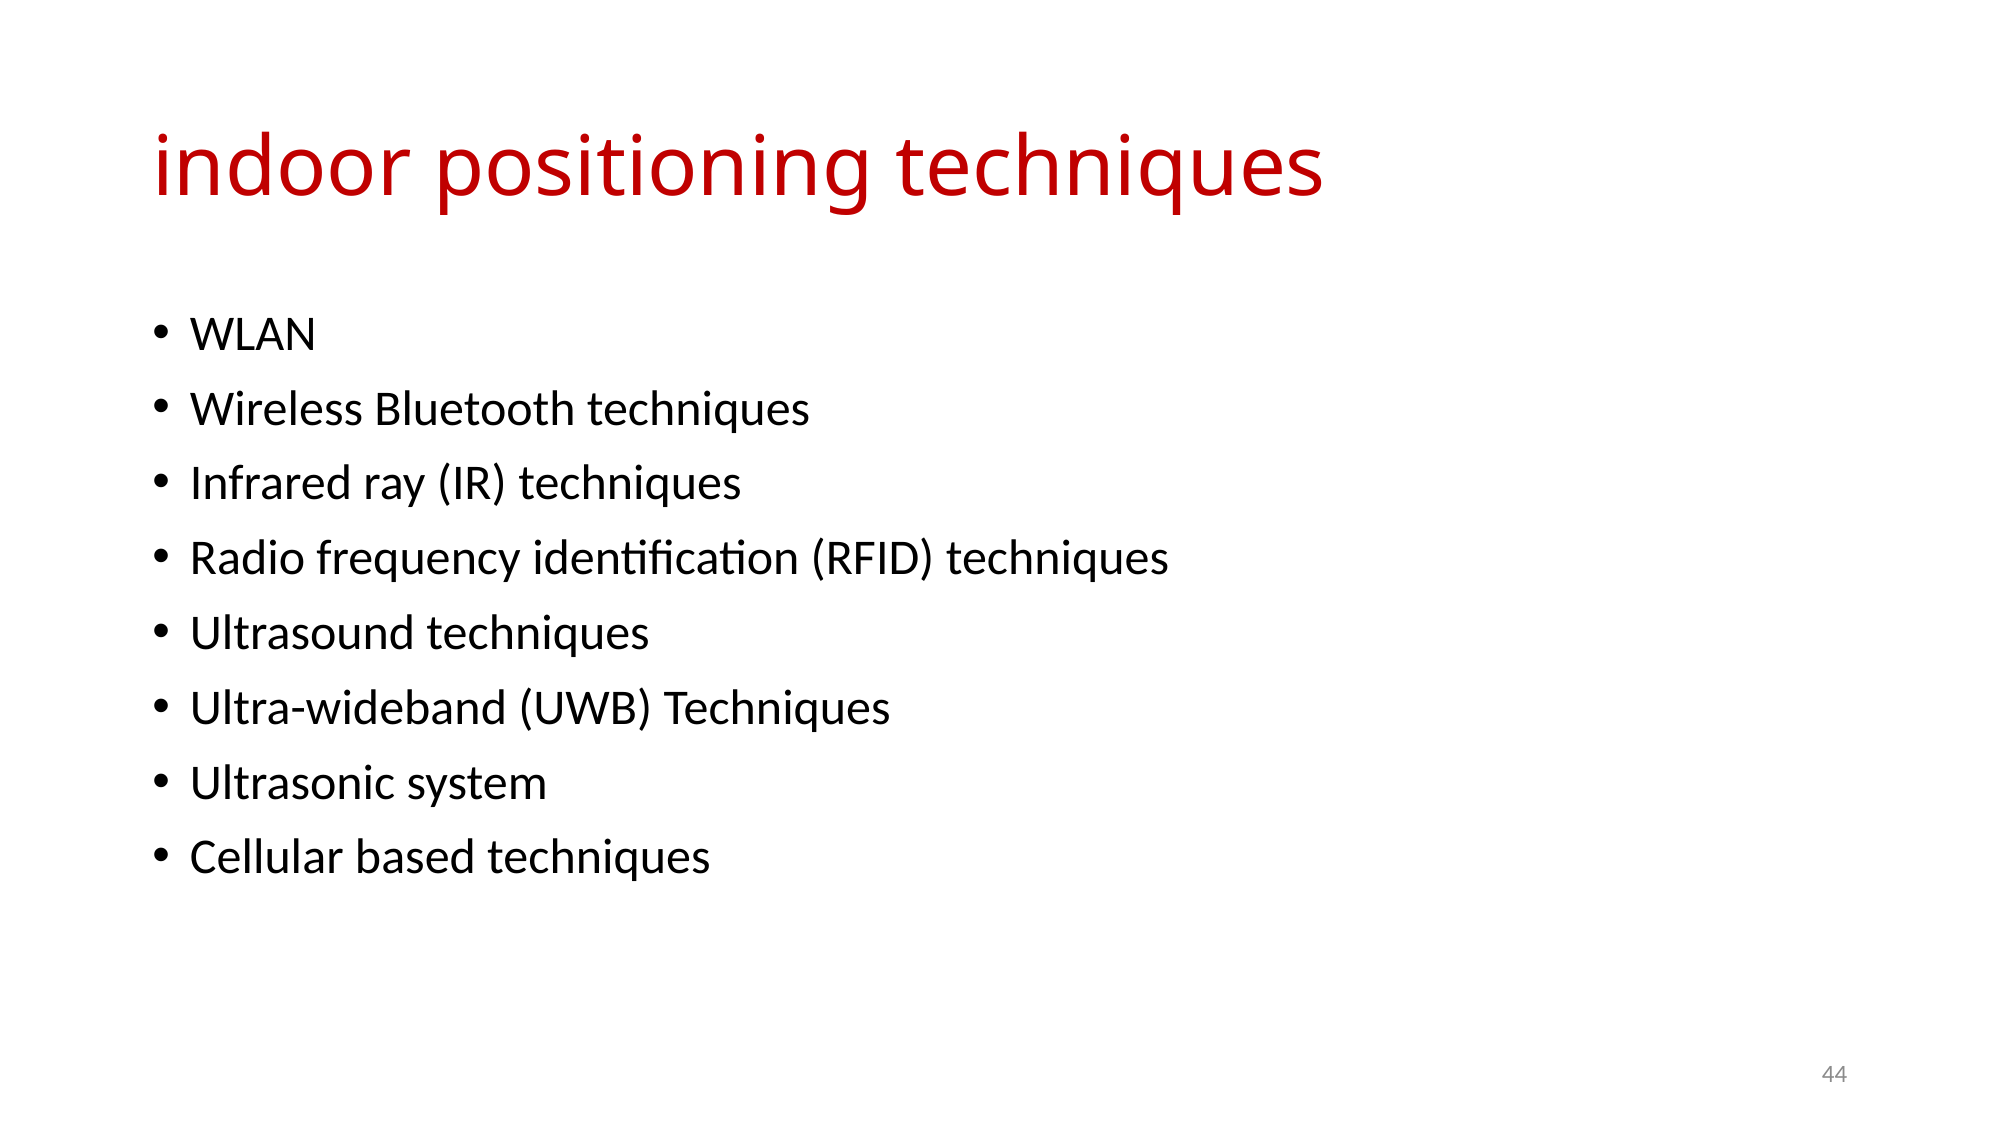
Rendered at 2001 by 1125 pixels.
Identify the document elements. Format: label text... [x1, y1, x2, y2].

list WLAN Wireless Bluetooth techniques Infrared ray (IR) techniques Radio frequency identification (RFID) techniques Ultrasound techniques Ultra-wideband (UWB) Techniques Ultrasonic system Cellular based techniques [137, 299, 1863, 1014]
slide_number 44 [1412, 1042, 1863, 1103]
title indoor positioning techniques [137, 59, 1863, 278]
